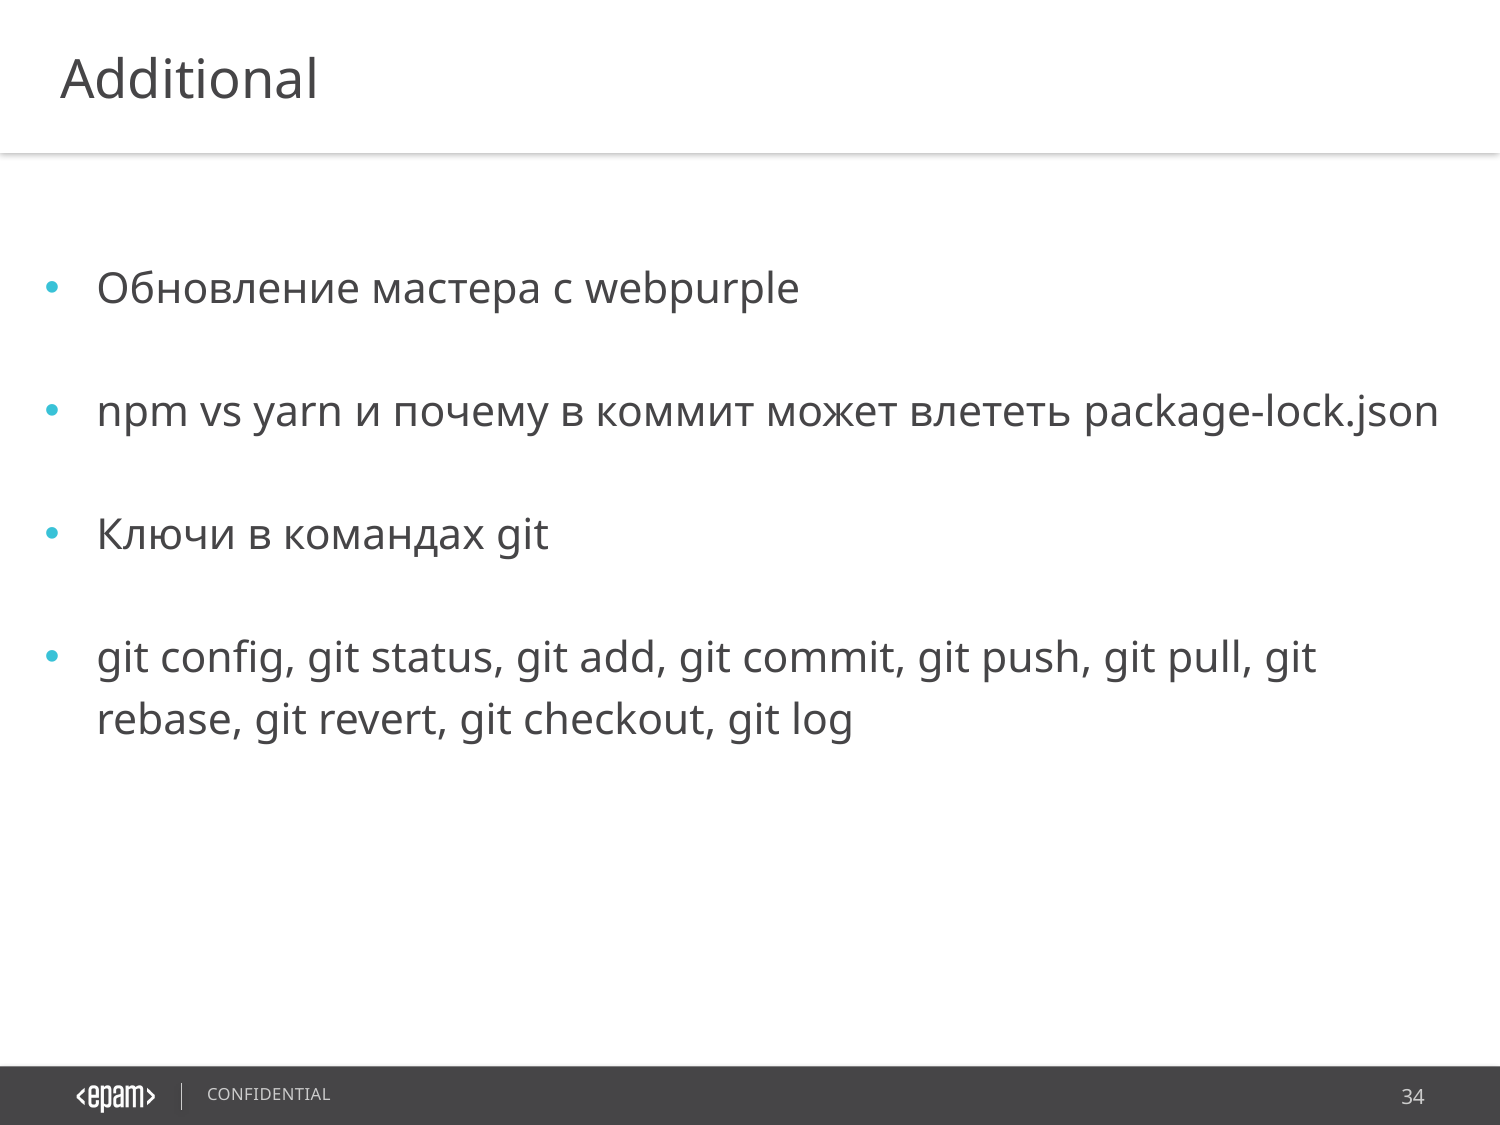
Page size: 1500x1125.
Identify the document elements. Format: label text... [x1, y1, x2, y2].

subtitle Обновление мастера с webpurple npm vs yarn и почему в коммит может влететь package-lock.json Ключи в командах git git config, git status, git add, git commit, git push, git pull, git rebase, git revert, git checkout, git log [29, 243, 1471, 765]
picture [76, 1085, 155, 1113]
text_box Additional [0, 0, 1500, 153]
